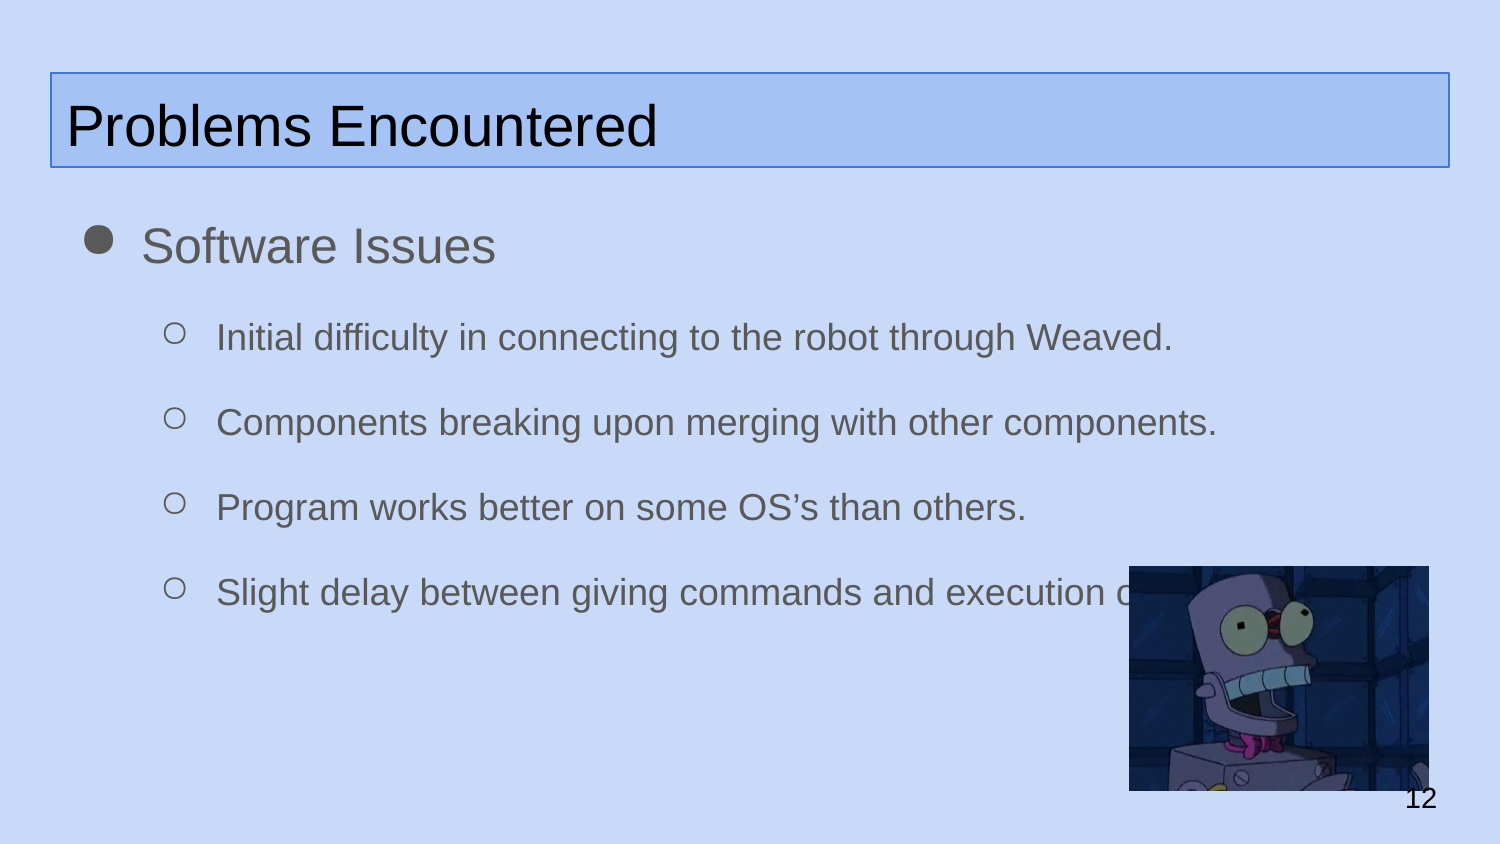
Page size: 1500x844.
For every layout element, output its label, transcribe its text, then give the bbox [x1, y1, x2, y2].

title Problems Encountered [50, 72, 1450, 168]
picture [1129, 566, 1429, 791]
list Software Issues Initial difficulty in connecting to the robot through Weaved. Components breaking upon merging with other components. Program works better on some OS’s than others. Slight delay between giving commands and execution of commands. [51, 189, 1449, 750]
slide_number ‹#› [1389, 764, 1480, 830]
